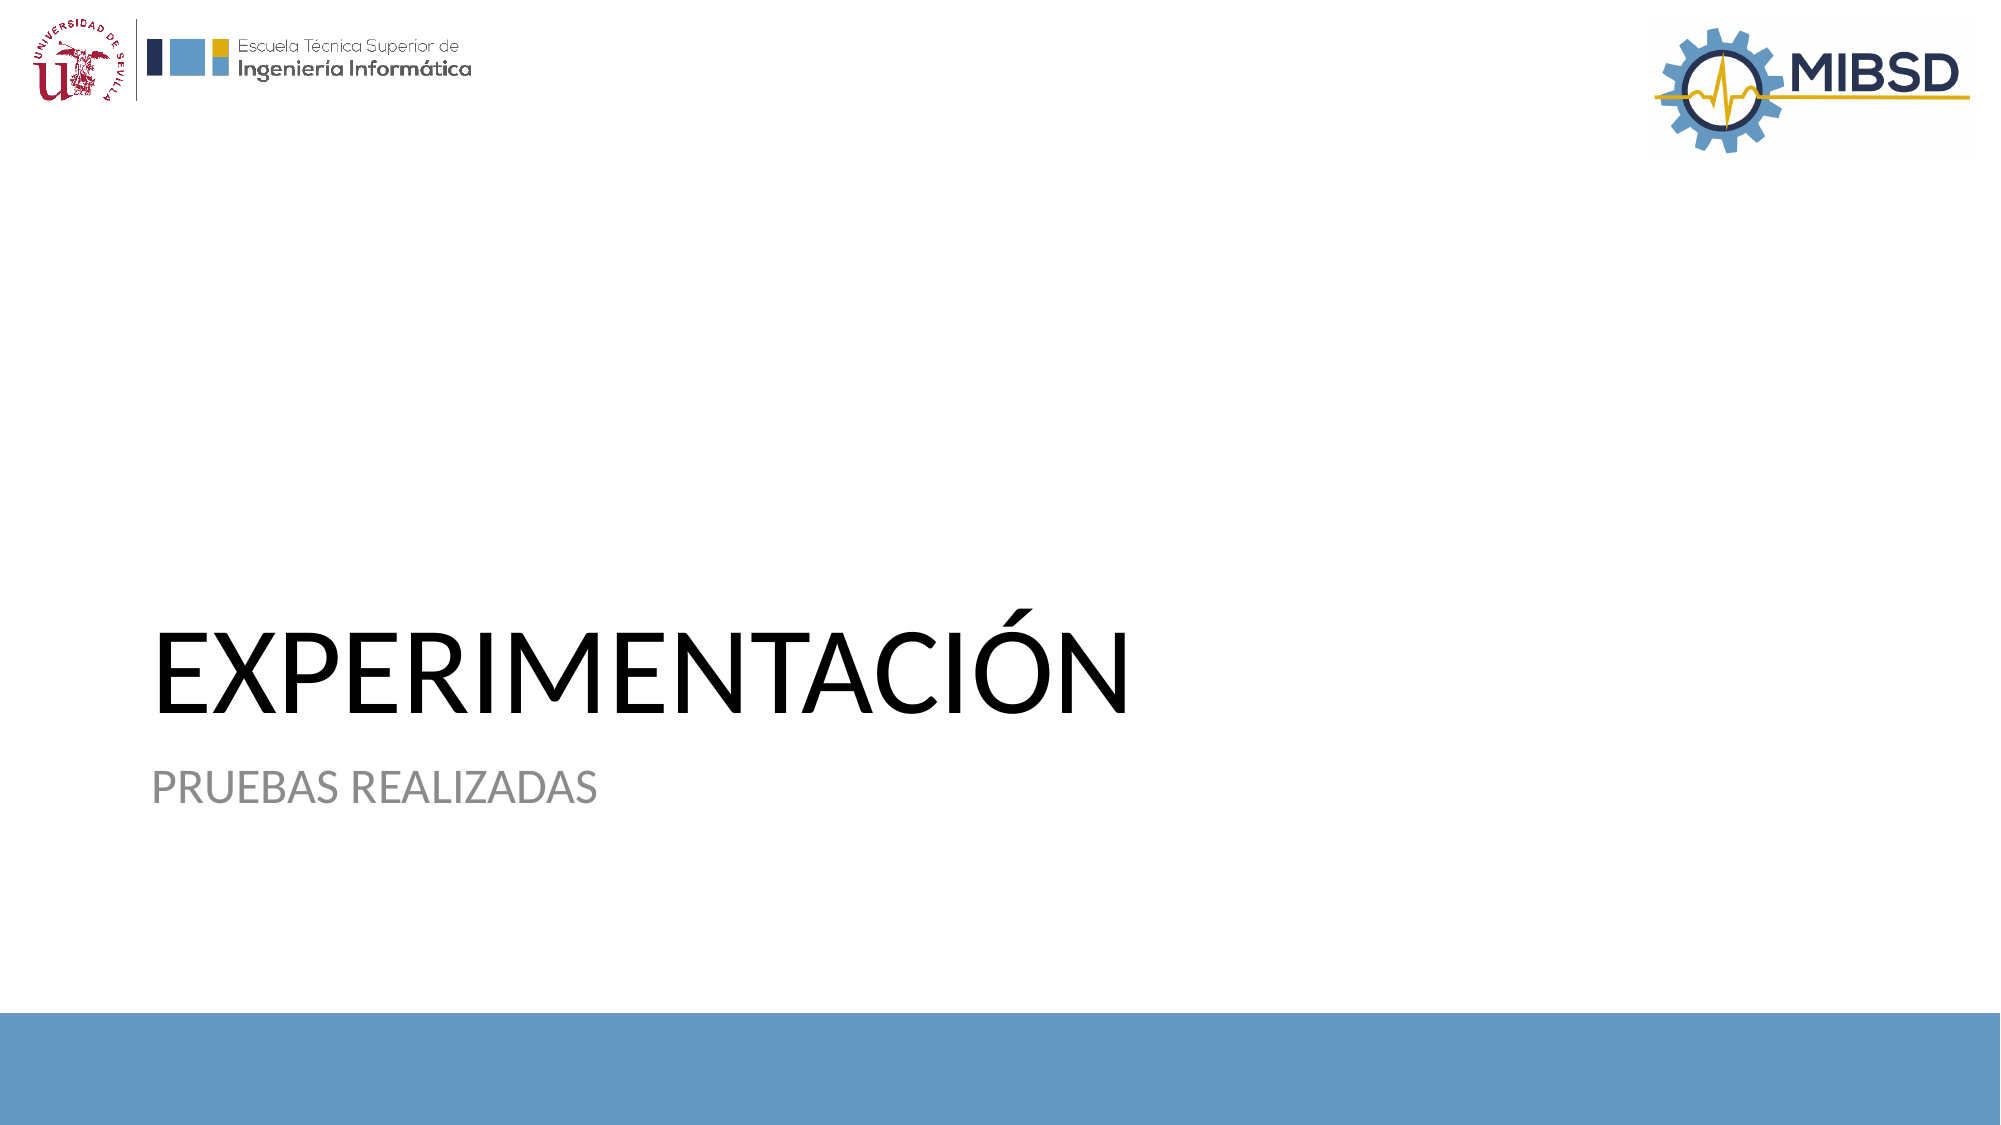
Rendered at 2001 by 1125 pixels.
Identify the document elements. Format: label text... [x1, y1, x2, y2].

title EXPERIMENTACIÓN [136, 280, 1862, 749]
list PRUEBAS REALIZADAS [136, 752, 1862, 999]
picture [33, 19, 471, 101]
picture [1646, 17, 1978, 157]
